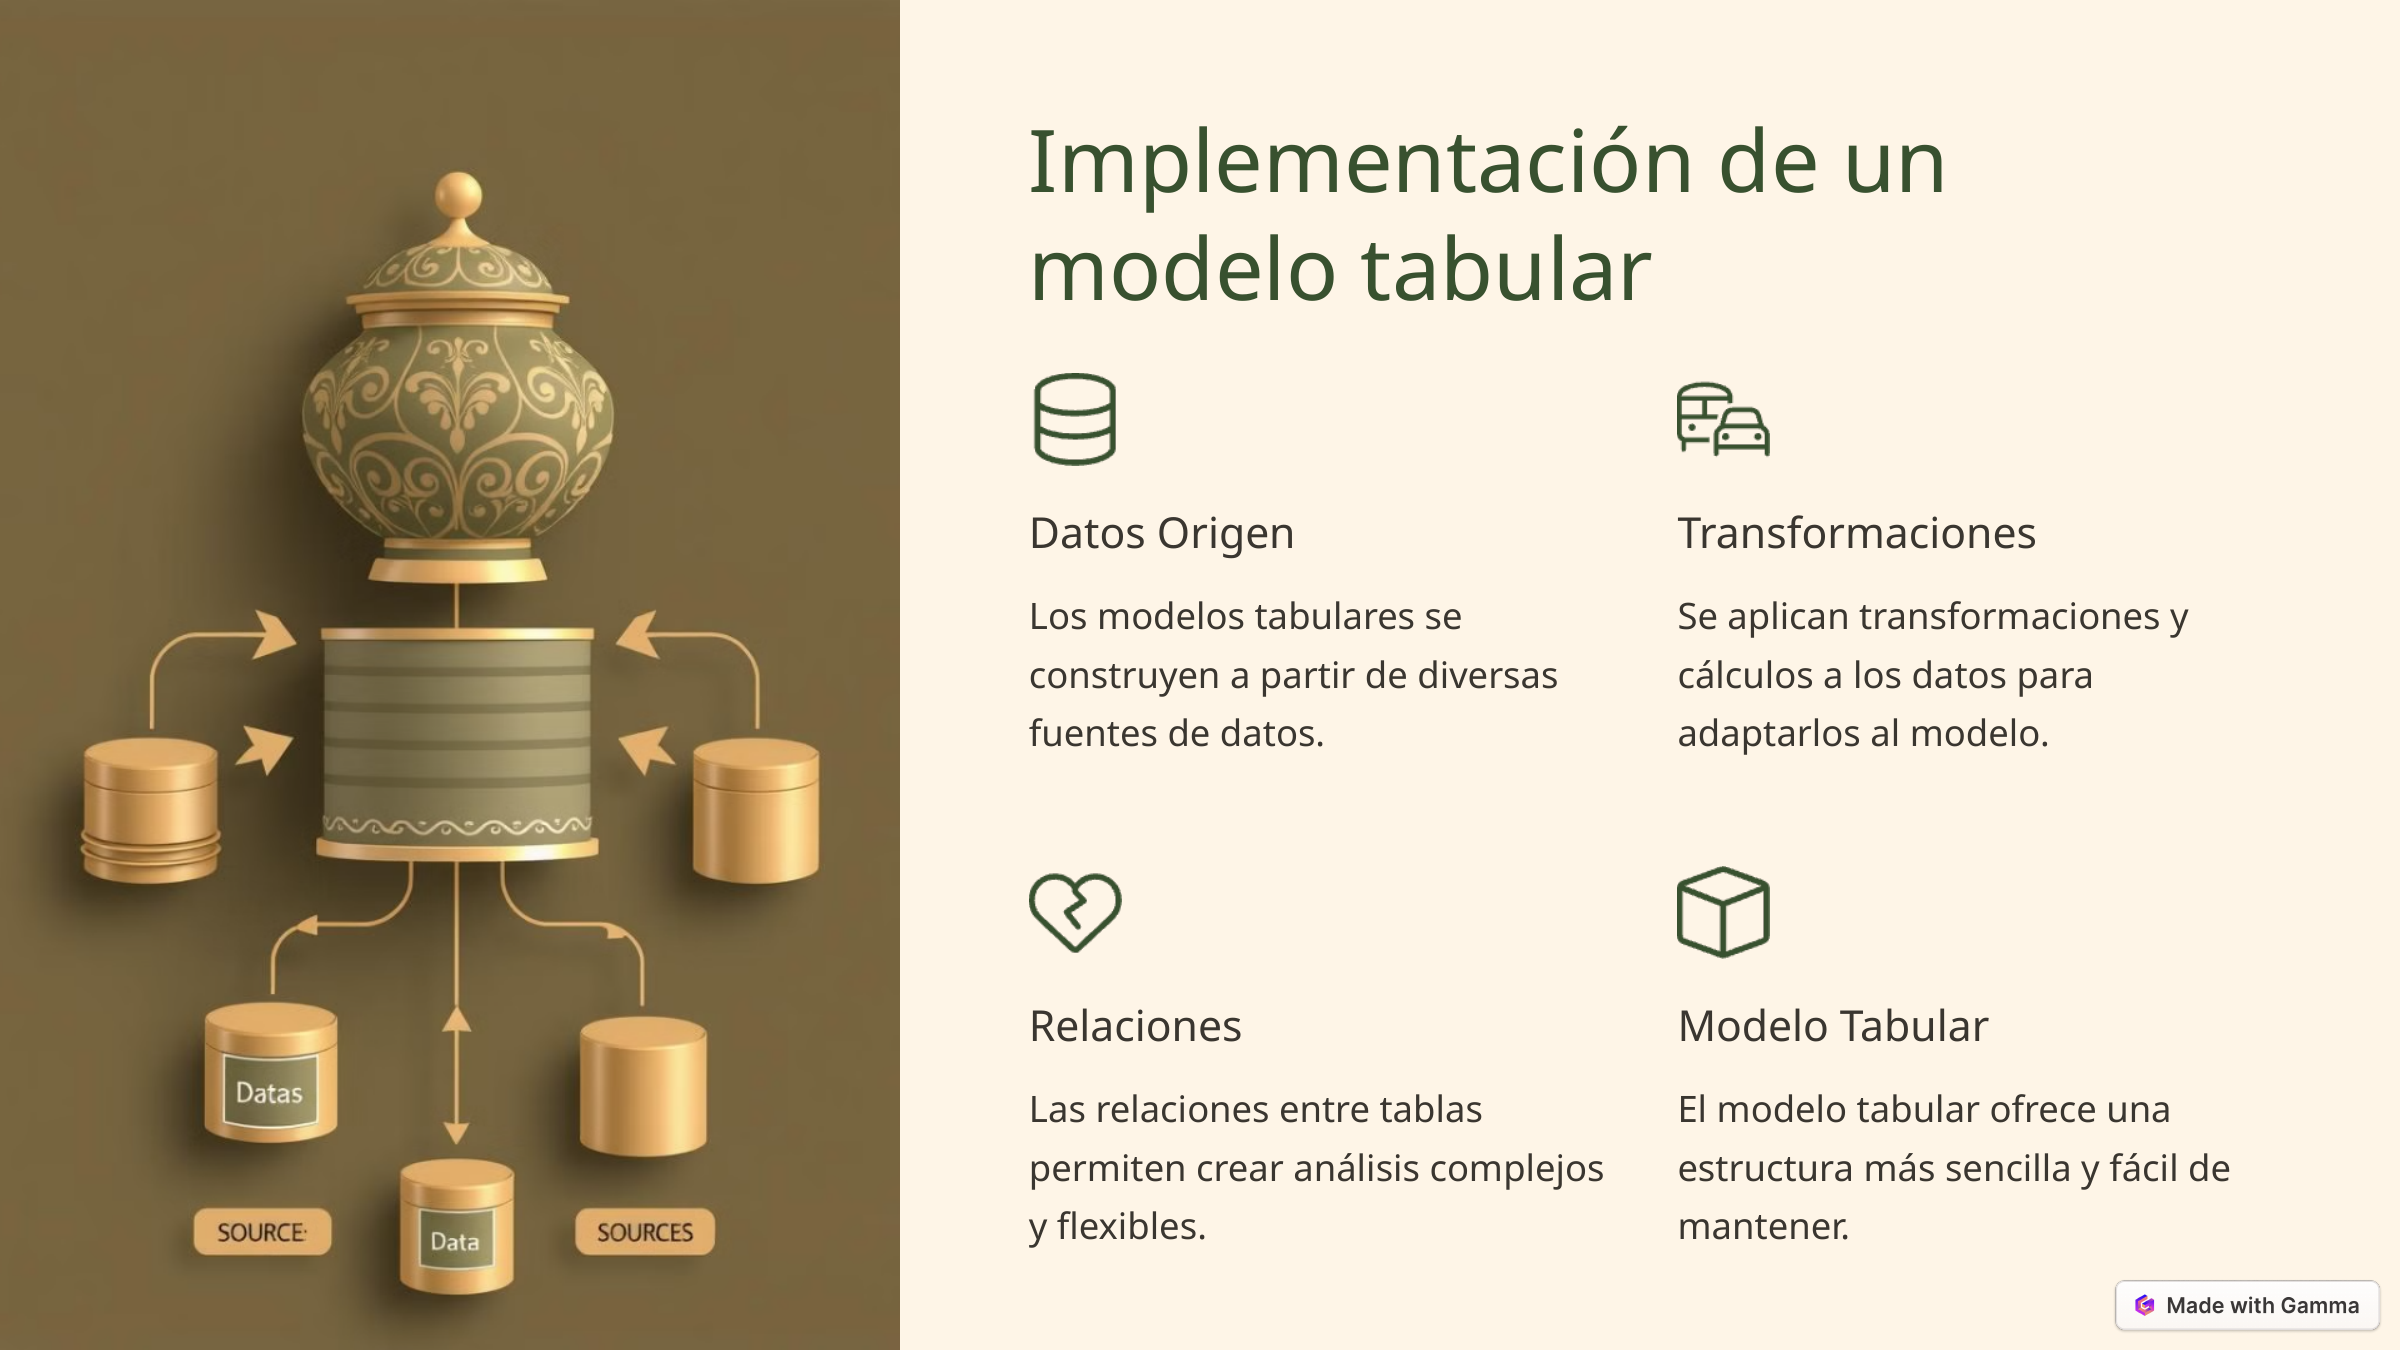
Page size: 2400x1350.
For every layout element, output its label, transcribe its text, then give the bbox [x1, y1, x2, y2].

picture [0, 0, 900, 1350]
picture [2106, 1271, 2389, 1339]
text_box Modelo Tabular [1677, 995, 2112, 1050]
picture [1677, 866, 1770, 959]
text_box Transformaciones [1677, 502, 2112, 557]
text_box Los modelos tabulares se construyen a partir de diversas fuentes de datos. [1028, 578, 1623, 697]
text_box Las relaciones entre tablas permiten crear análisis complejos y flexibles. [1028, 1071, 1623, 1190]
picture [1029, 373, 1122, 466]
text_box Relaciones [1028, 995, 1463, 1050]
picture [1677, 373, 1770, 466]
text_box El modelo tabular ofrece una estructura más sencilla y fácil de mantener. [1677, 1071, 2271, 1249]
text_box Se aplican transformaciones y cálculos a los datos para adaptarlos al modelo. [1677, 578, 2271, 756]
text_box Implementación de un modelo tabular [1029, 101, 2271, 319]
text_box Datos Origen [1028, 502, 1463, 557]
picture [1029, 866, 1122, 959]
